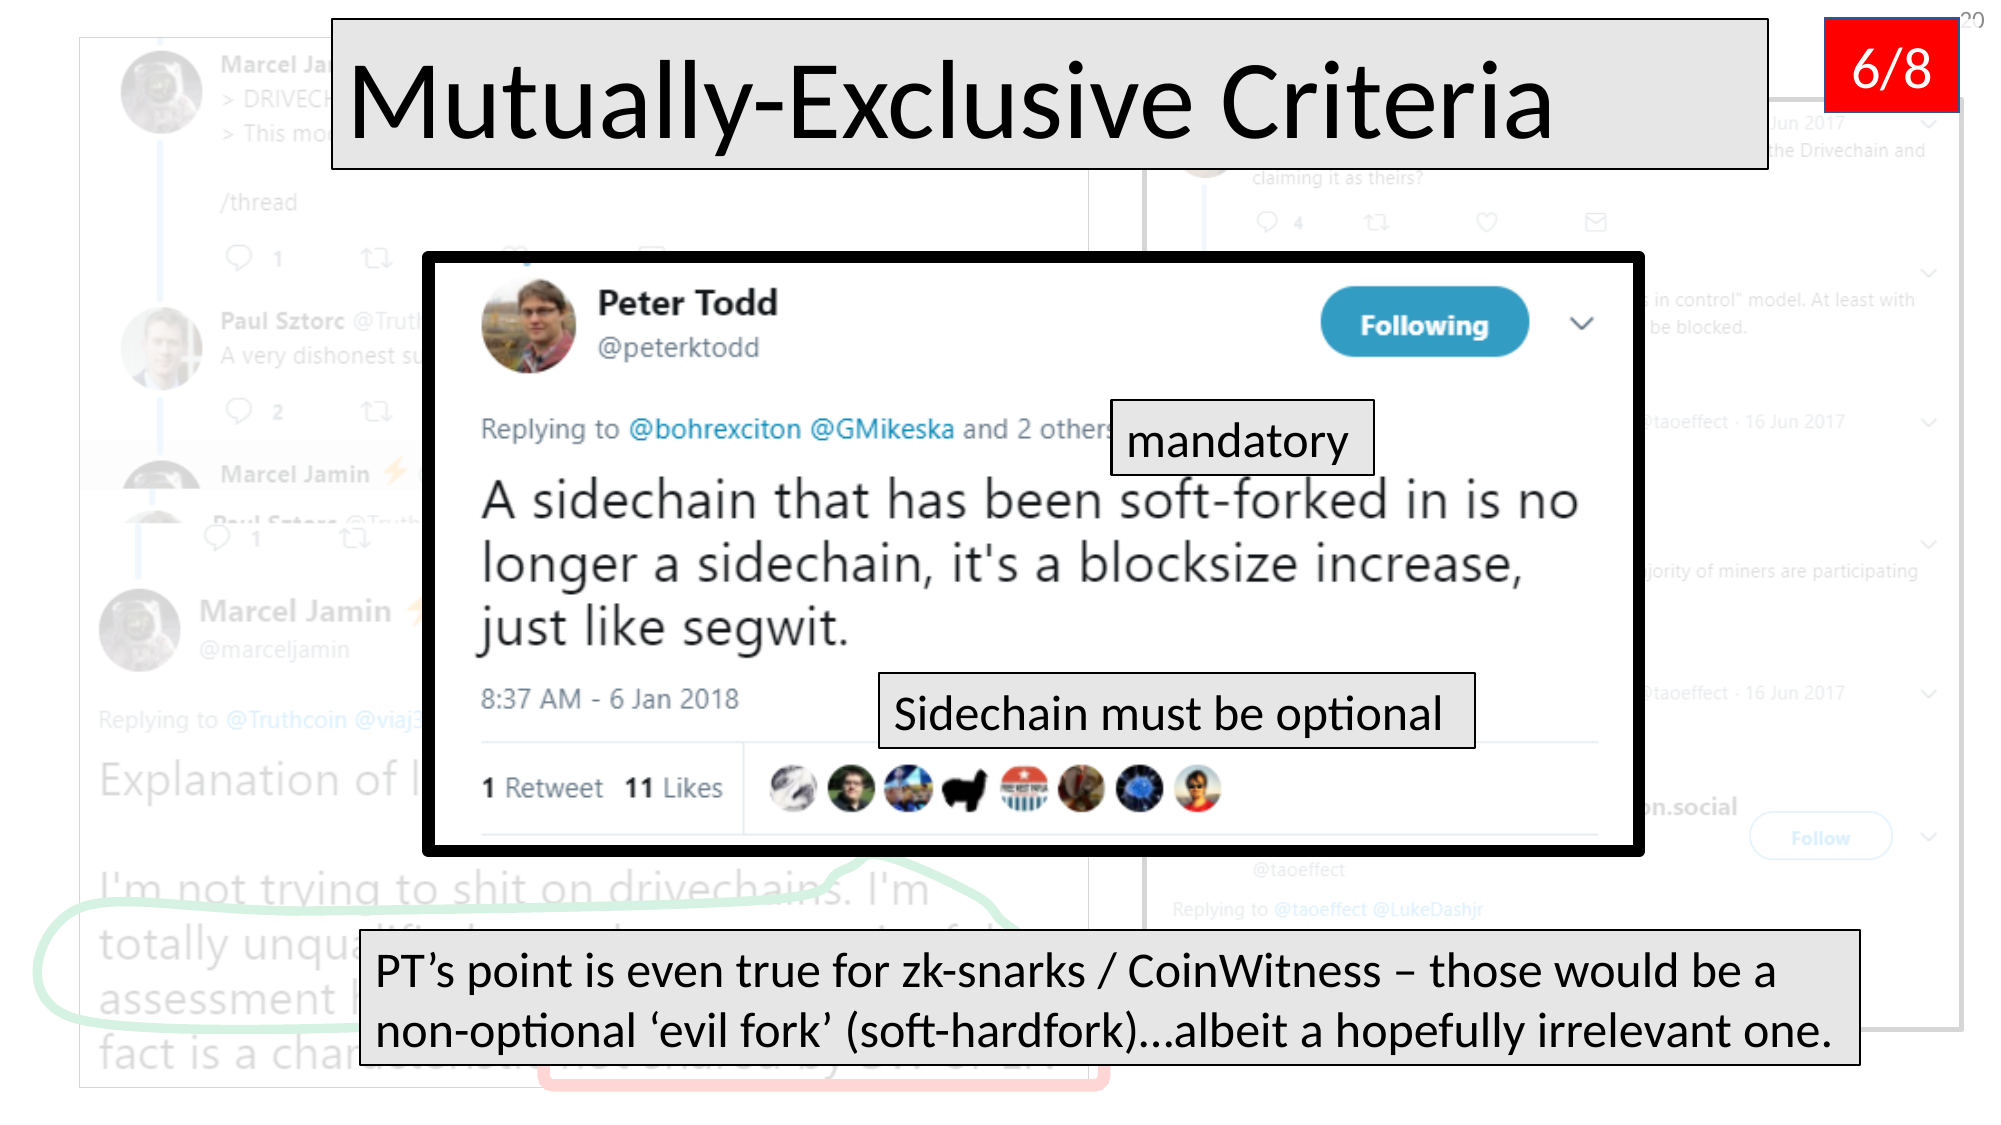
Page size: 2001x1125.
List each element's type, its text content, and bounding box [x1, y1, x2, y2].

picture [79, 37, 1960, 1088]
text_box [18, 18, 1980, 1107]
text_box PT’s point is even true for zk-snarks / CoinWitness – those would be a non-optional ‘evil fork’ (soft-hardfork)…albeit a hopefully irrelevant one. [1089, 930, 1861, 1066]
text_box 6/8 [1824, 49, 1960, 101]
slide_number 20 [1550, 0, 2000, 49]
text_box Mutually-Exclusive Criteria [331, 19, 1769, 169]
